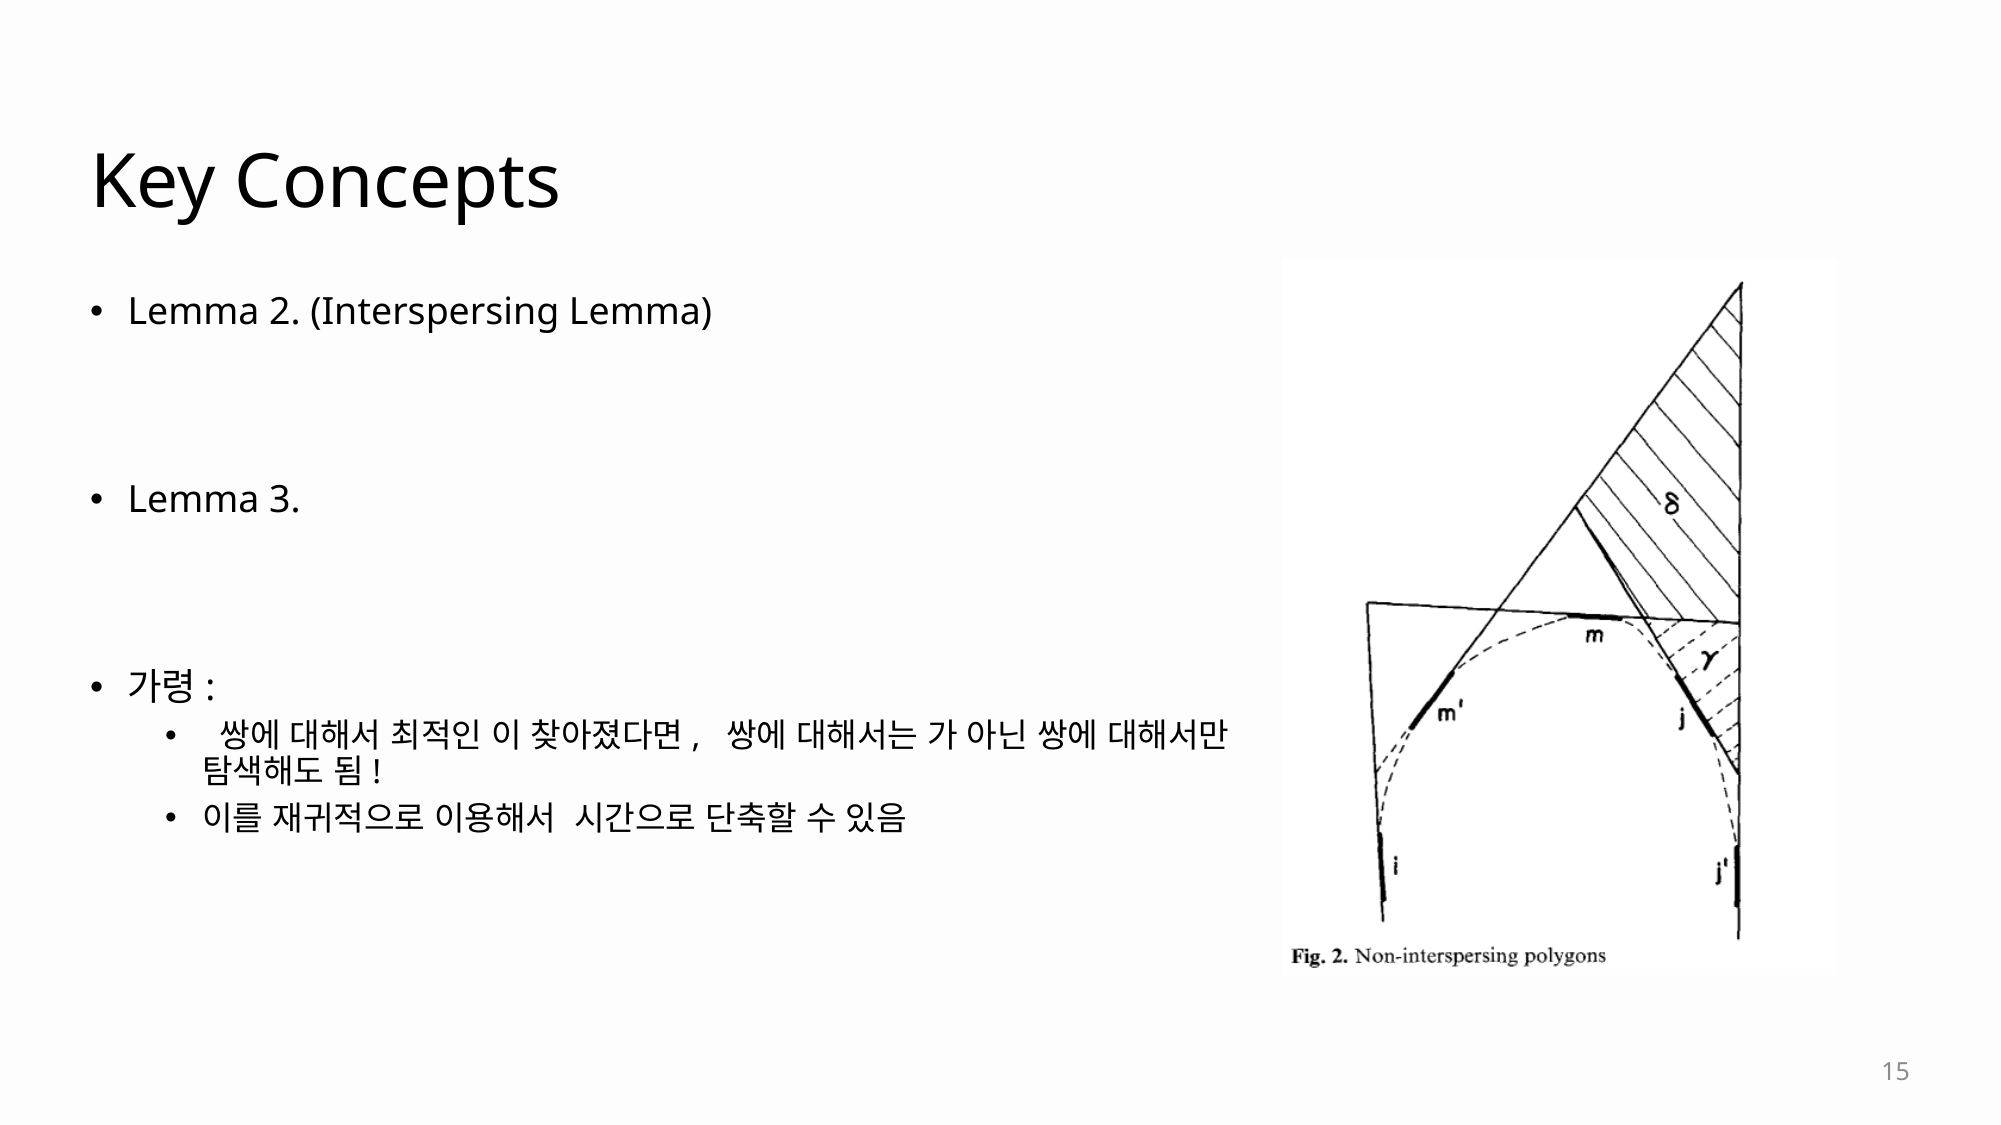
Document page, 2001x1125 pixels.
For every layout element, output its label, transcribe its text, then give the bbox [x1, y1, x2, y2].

slide_number 15 [1475, 1042, 1925, 1103]
title Key Concepts [75, 82, 1925, 285]
picture [1282, 258, 1836, 975]
